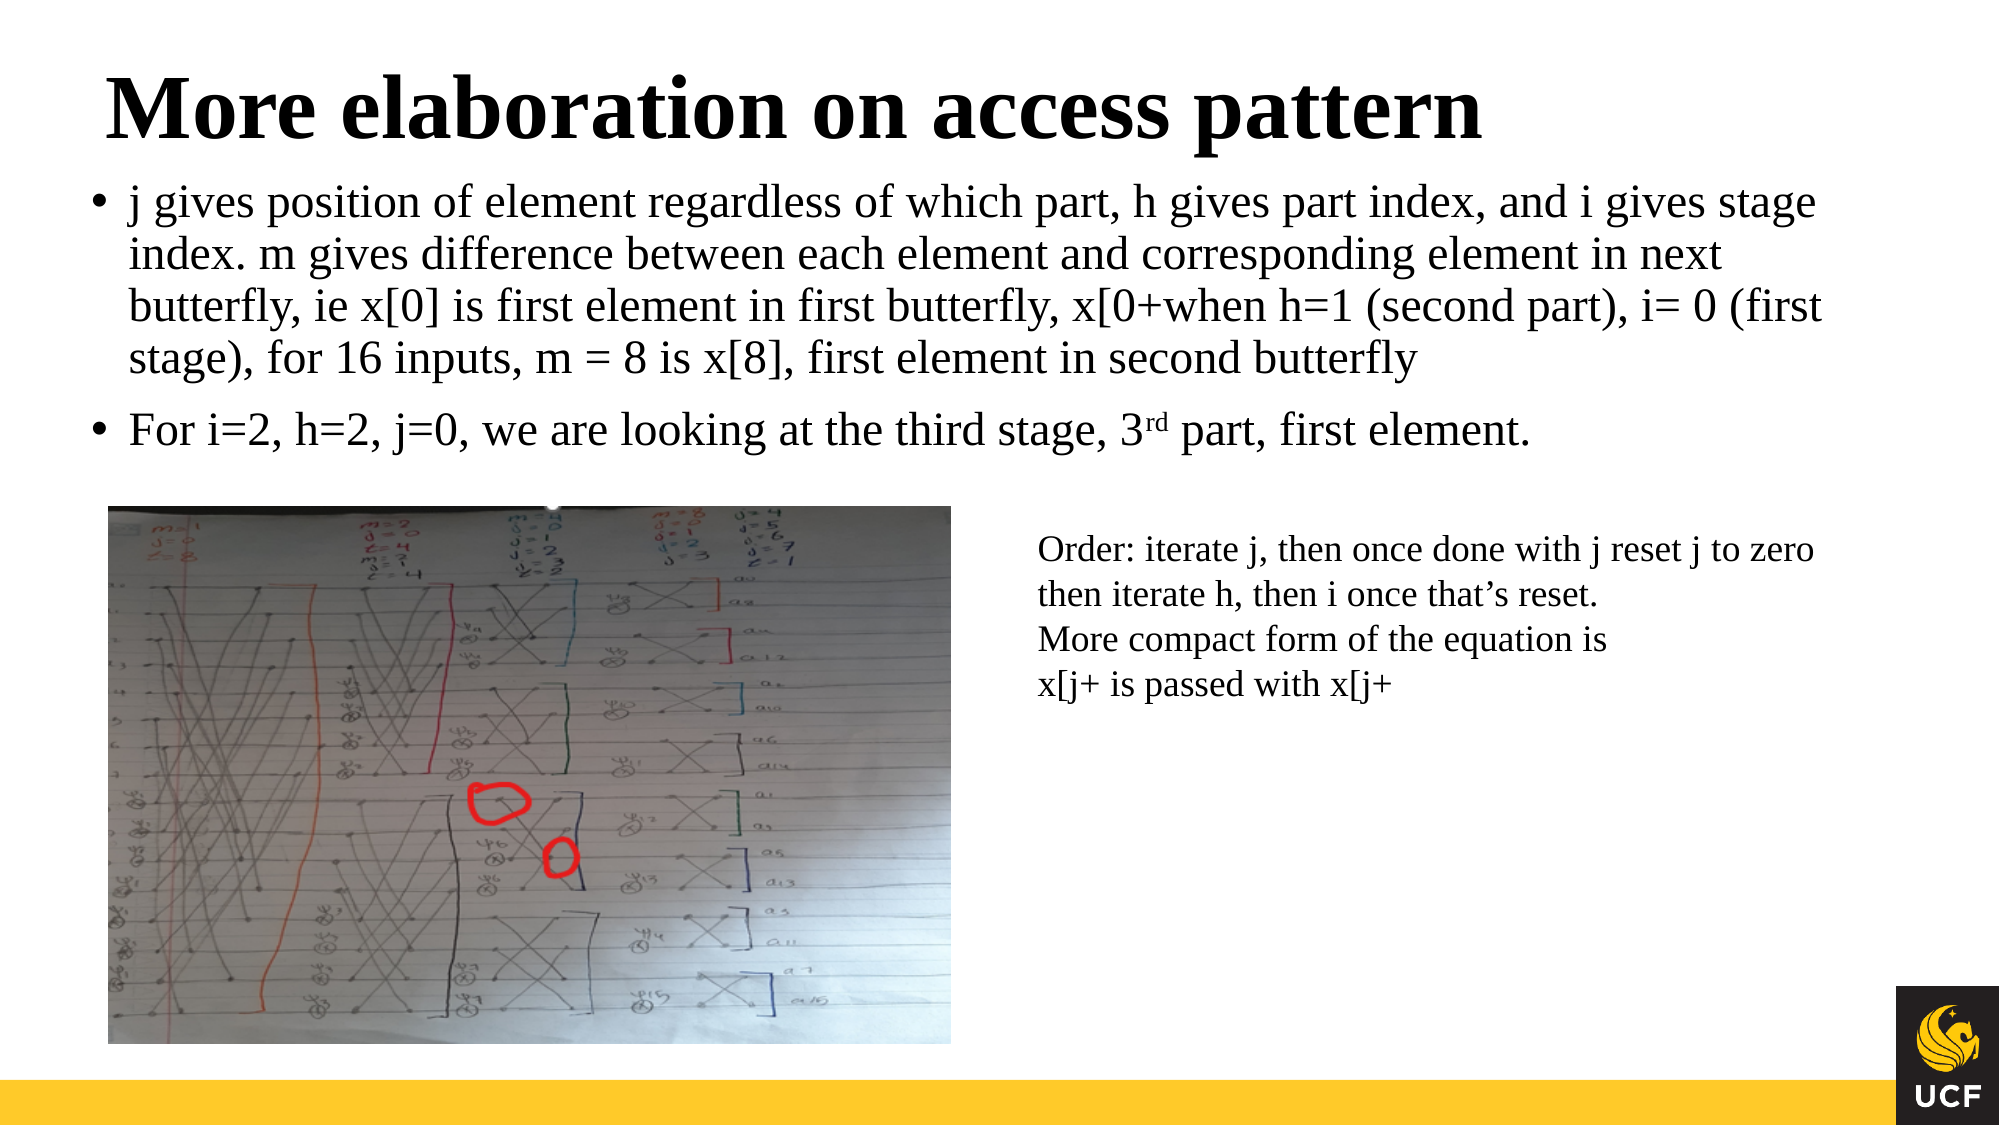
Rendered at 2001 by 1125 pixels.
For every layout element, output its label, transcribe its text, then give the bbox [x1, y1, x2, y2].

title More elaboration on access pattern [90, 0, 1939, 218]
slide_number 13 [1536, 1043, 1987, 1104]
picture [107, 506, 951, 1044]
picture [1896, 986, 1999, 1125]
